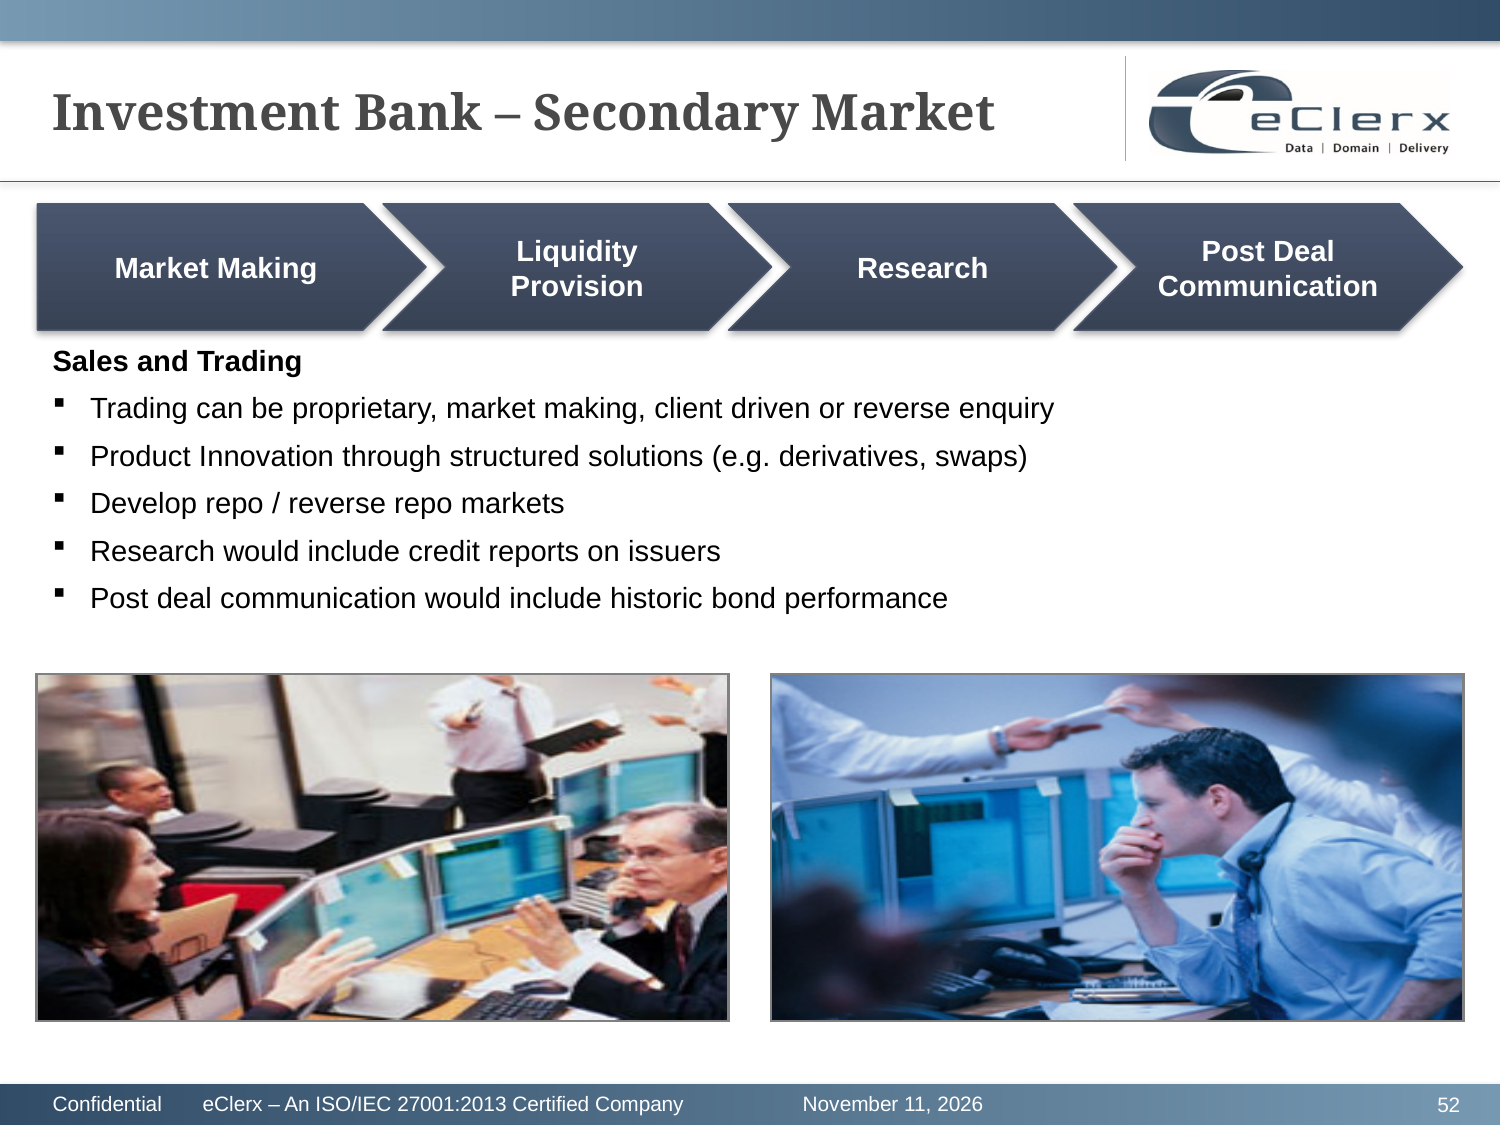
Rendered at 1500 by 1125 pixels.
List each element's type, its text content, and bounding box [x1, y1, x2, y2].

picture [1149, 70, 1450, 155]
picture [772, 674, 1463, 1021]
text_box Liquidity Provision [382, 203, 773, 331]
picture [37, 674, 728, 1021]
text_box Research [727, 203, 1118, 331]
title Investment Bank – Secondary Market [37, 45, 1086, 176]
list Sales and Trading Trading can be proprietary, market making, client driven or reverse enquiry Product Innovation through structured solutions (e.g. derivatives, swaps) Develop repo / reverse repo markets Research would include credit reports on issuers Post deal communication would include historic bond performance [37, 334, 1463, 619]
text_box Post Deal Communication [1073, 203, 1464, 331]
text_box Market Making [36, 203, 427, 331]
